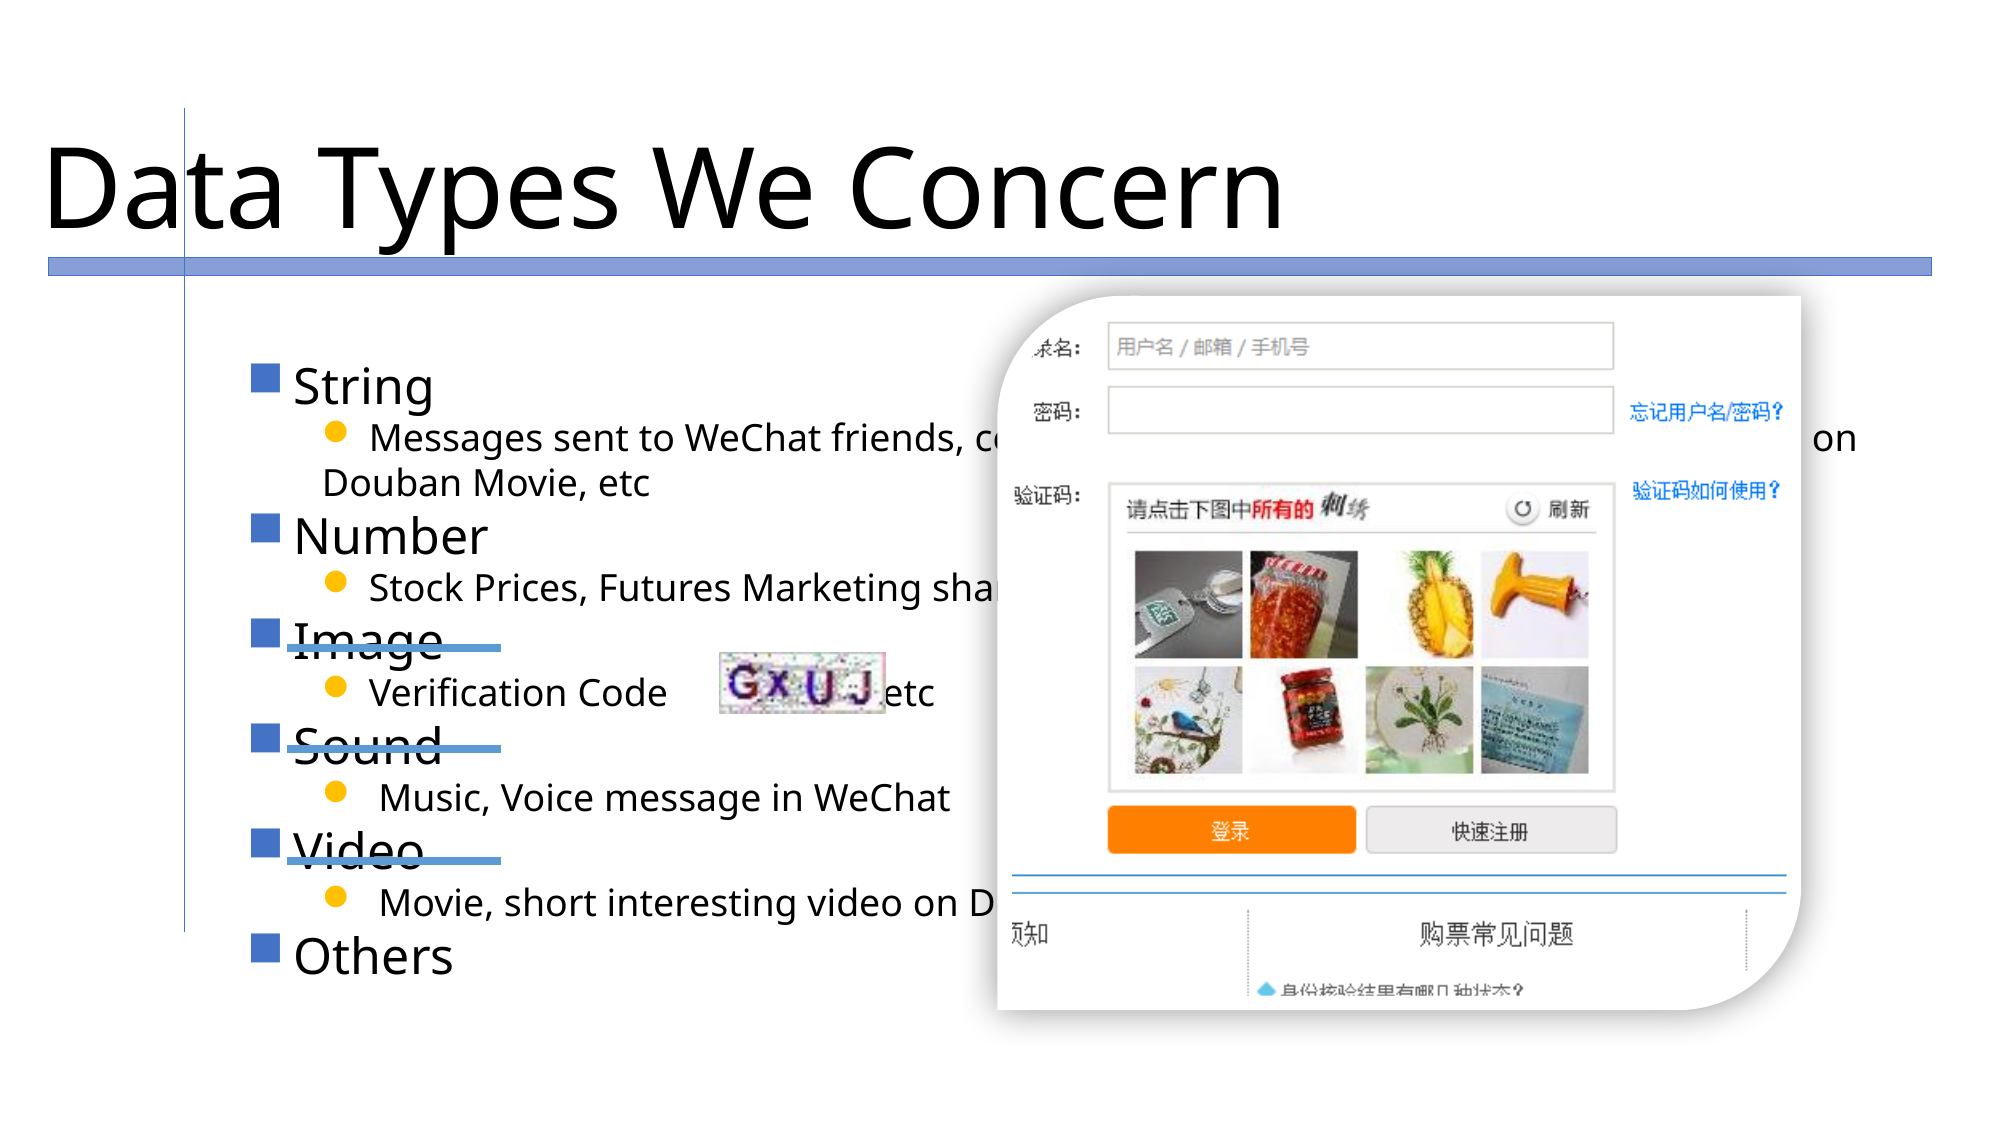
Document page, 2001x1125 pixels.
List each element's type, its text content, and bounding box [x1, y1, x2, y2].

picture [719, 652, 886, 714]
text_box [48, 259, 184, 276]
text_box Data Types We Concern [185, 108, 1304, 259]
text_box Data Types We Concern [25, 108, 184, 259]
picture [1004, 303, 1794, 1003]
text_box String Messages sent to WeChat friends, comments on Netease Cloud Music, comments on Douban Movie, etc Number Stock Prices, Futures Marketing sharing, etc Image Verification Code , etc Sound Music, Voice message in WeChat Video Movie, short interesting video on Douying, etc Others [1686, 346, 1884, 1037]
text_box String Messages sent to WeChat friends, comments on Netease Cloud Music, comments on Douban Movie, etc Number Stock Prices, Futures Marketing sharing, etc Image Verification Code , etc Sound Music, Voice message in WeChat Video Movie, short interesting video on Douying, etc Others [232, 346, 1016, 1037]
text_box [185, 257, 1932, 276]
